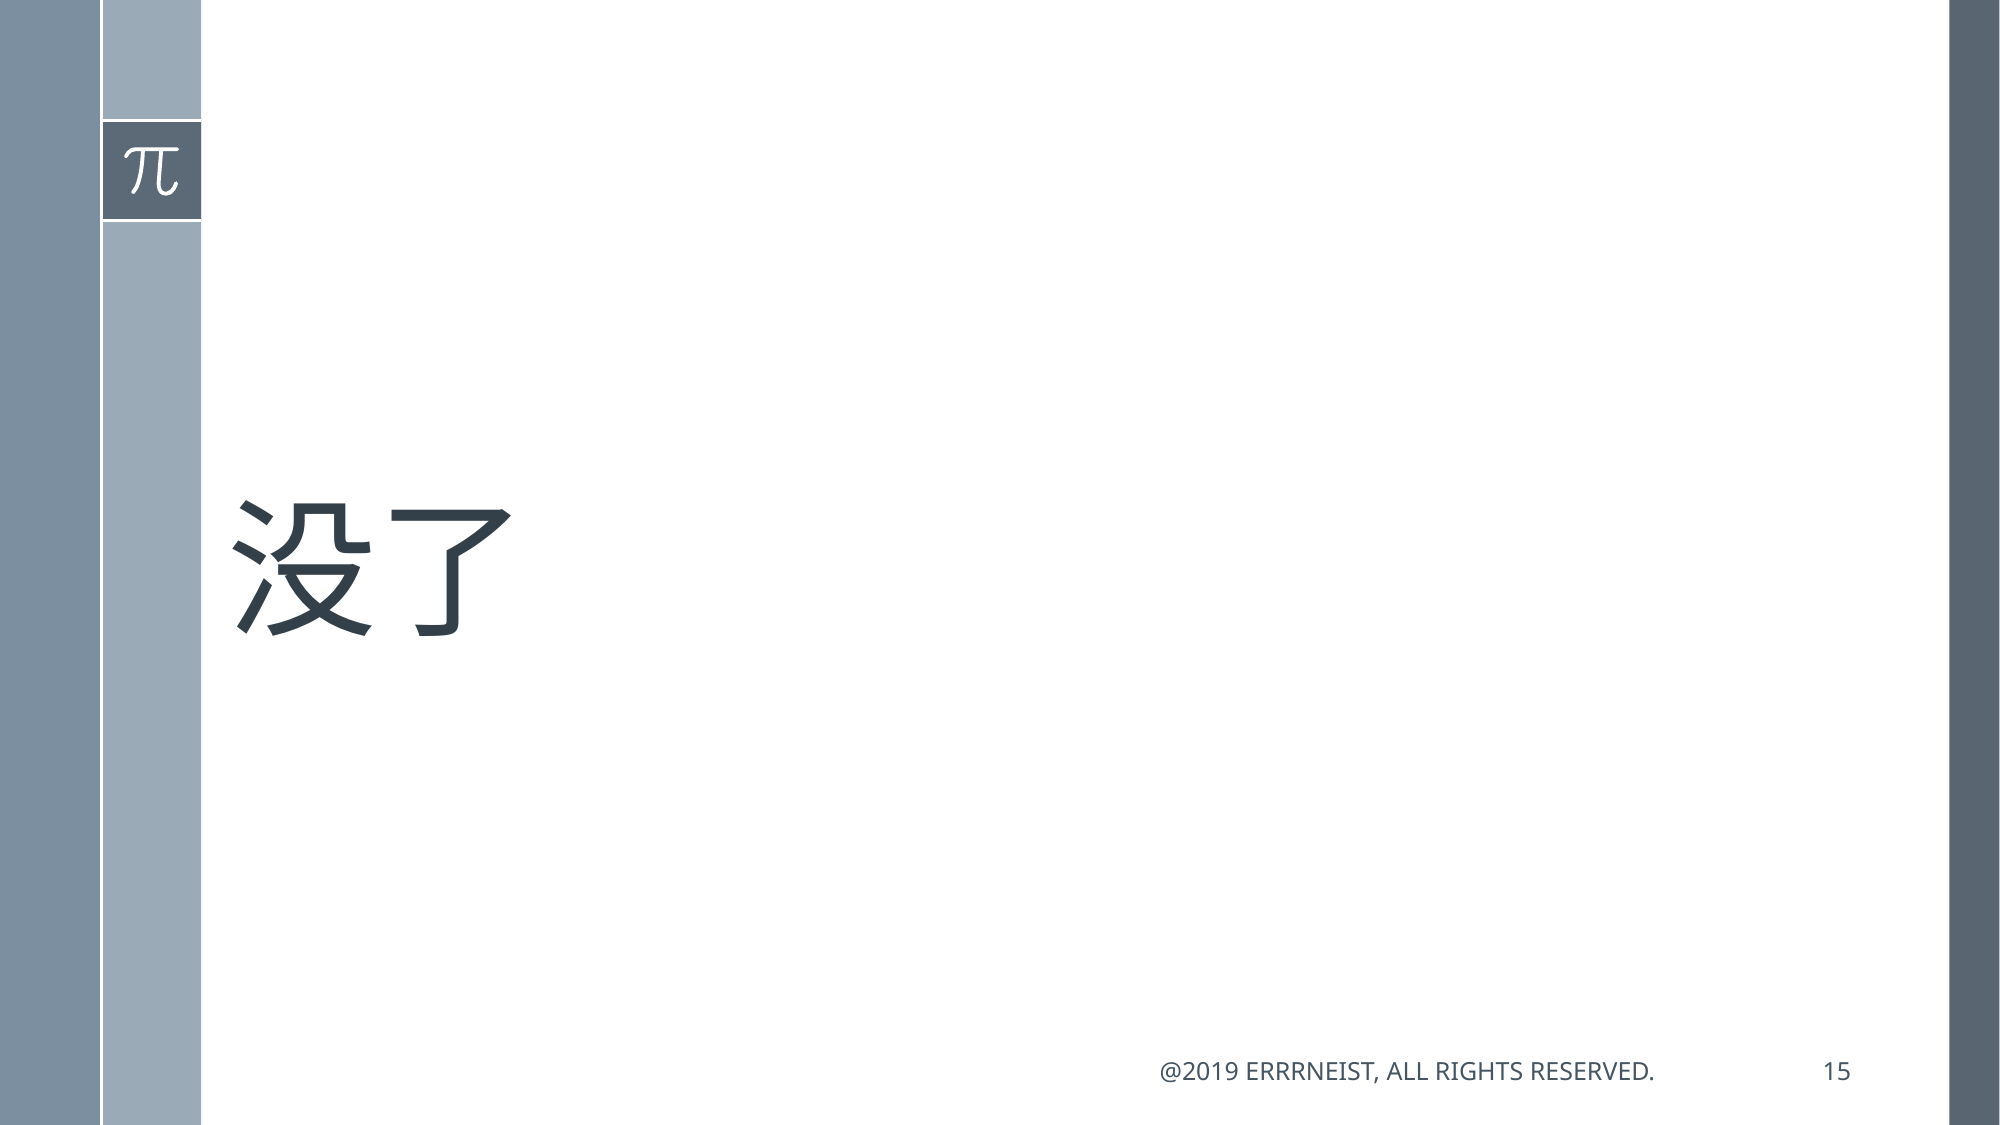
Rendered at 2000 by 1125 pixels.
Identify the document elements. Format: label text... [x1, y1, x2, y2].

footer @2019 errrneist, All rights reserved. [1082, 1042, 1734, 1103]
slide_number 15 [1766, 1042, 1867, 1103]
title 没了 [212, 460, 1817, 665]
